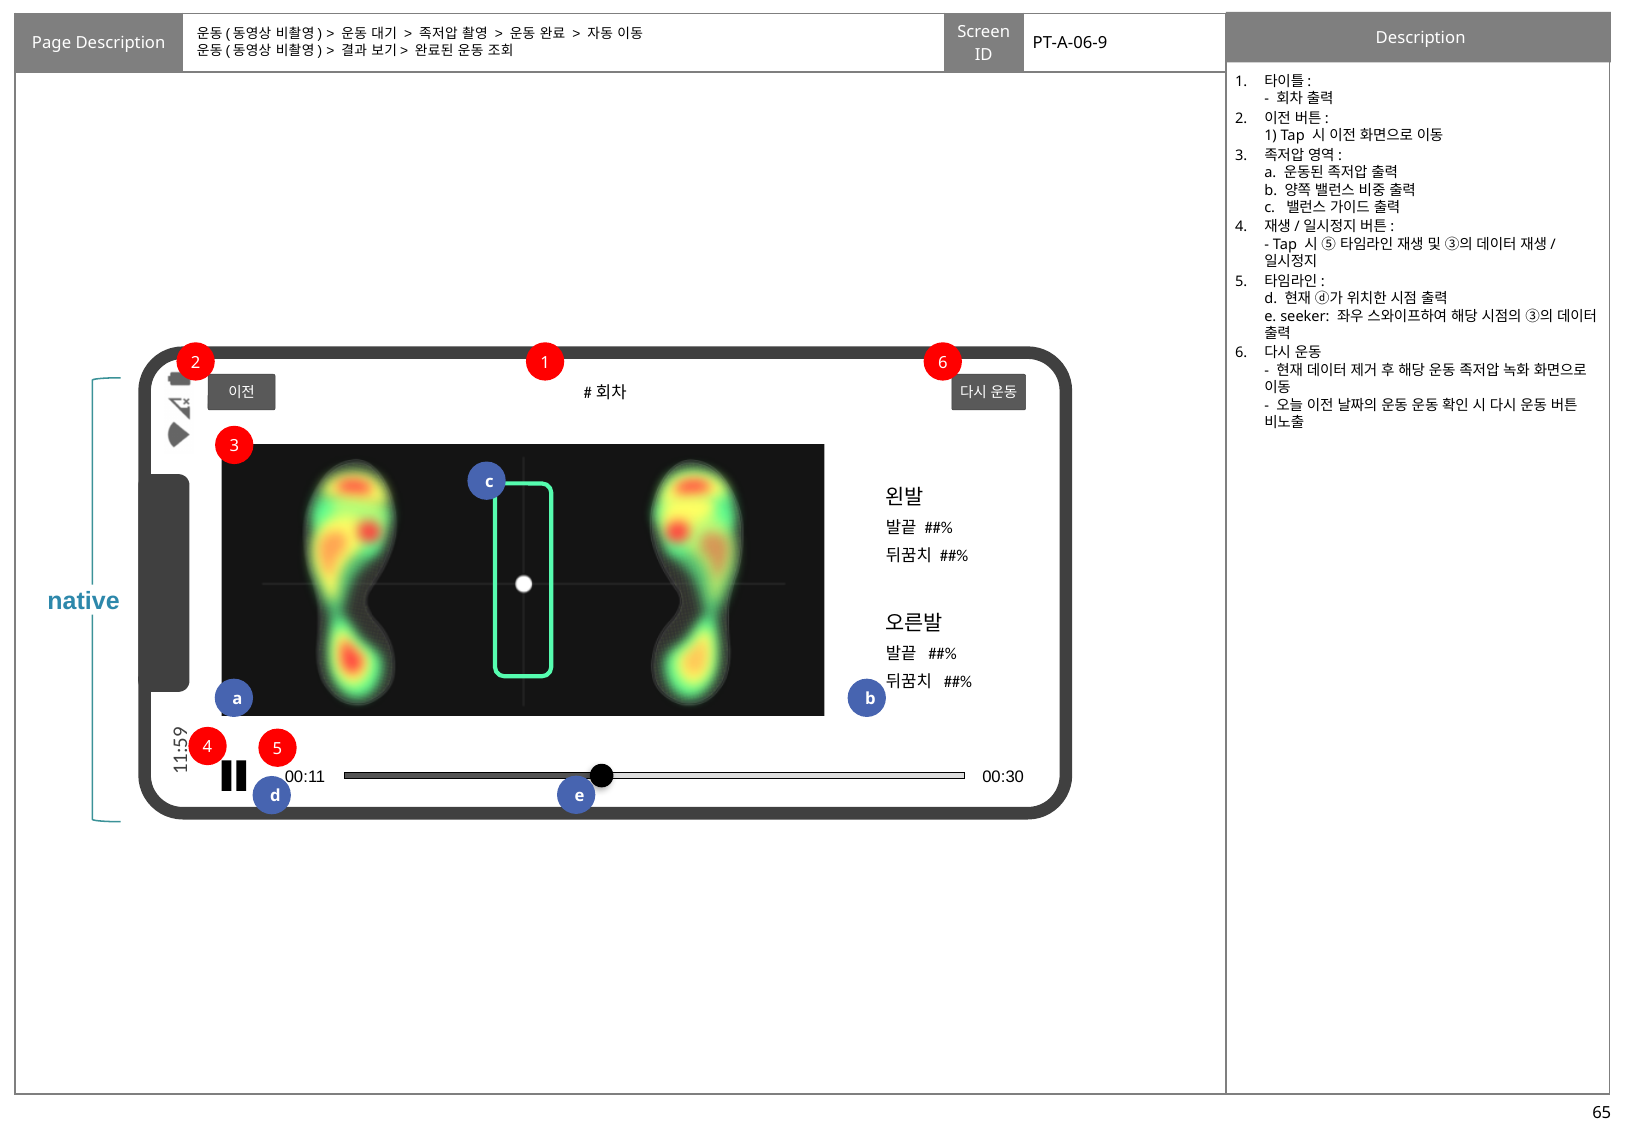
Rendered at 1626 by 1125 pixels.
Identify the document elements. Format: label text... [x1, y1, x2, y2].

text_box 왼발 발끝 ##% 뒤꿈치 ##% 오른발 발끝 ##% 뒤꿈치 ##% [885, 473, 1014, 691]
text_box [236, 760, 247, 791]
text_box [615, 772, 965, 779]
title 운동(동영상 비촬영) > 운동 대기 > 족저압 촬영 > 운동 완료 > 자동 이동 운동(동영상 비촬영) > 결과 보기> 완료된 운동 조회 [190, 19, 943, 65]
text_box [47, 377, 121, 822]
text_box 다시 운동 [951, 374, 1026, 410]
text_box d [252, 775, 291, 815]
picture [221, 444, 825, 716]
text_box e [557, 775, 596, 814]
picture [165, 369, 193, 453]
text_box #회차 [397, 374, 814, 410]
text_box [221, 760, 232, 791]
text_box 00:11 [284, 765, 326, 786]
text_box [589, 763, 614, 788]
text_box 4 [186, 724, 229, 768]
text_box 타이틀: - 회차 출력 이전 버튼: 1) Tap 시 이전 화면으로 이동 족저압 영역: a. 운동된 족저압 출력 b. 양쪽 밸런스 비중 출력 c. 밸런스 가이드 출력 재생/일시정지 버튼: - Tap 시 ⑤ 타임라인 재생 및 ③의 데이터 재생/일시정지 타임라인: d. 현재 ⓓ가 위치한 시점 출력 e. seeker: 좌우 스와이프하여 해당 시점의 ③의 데이터 출력 다시 운동 - 현재 데이터 제거 후 해당 운동 족저압 녹화 화면으로 이동 - 오늘 이전 날짜의 운동 운동 확인 시 다시 운동 버튼 비노출 [1227, 64, 1610, 1100]
text_box 00:30 [982, 765, 1025, 786]
text_box 5 [256, 726, 299, 769]
text_box 1 [523, 340, 567, 383]
text_box 3 [213, 423, 256, 456]
text_box [344, 772, 586, 779]
list PT-A-06-9 [1025, 19, 1220, 65]
text_box 6 [921, 340, 965, 383]
text_box b [847, 678, 886, 717]
text_box 2 [174, 340, 217, 383]
